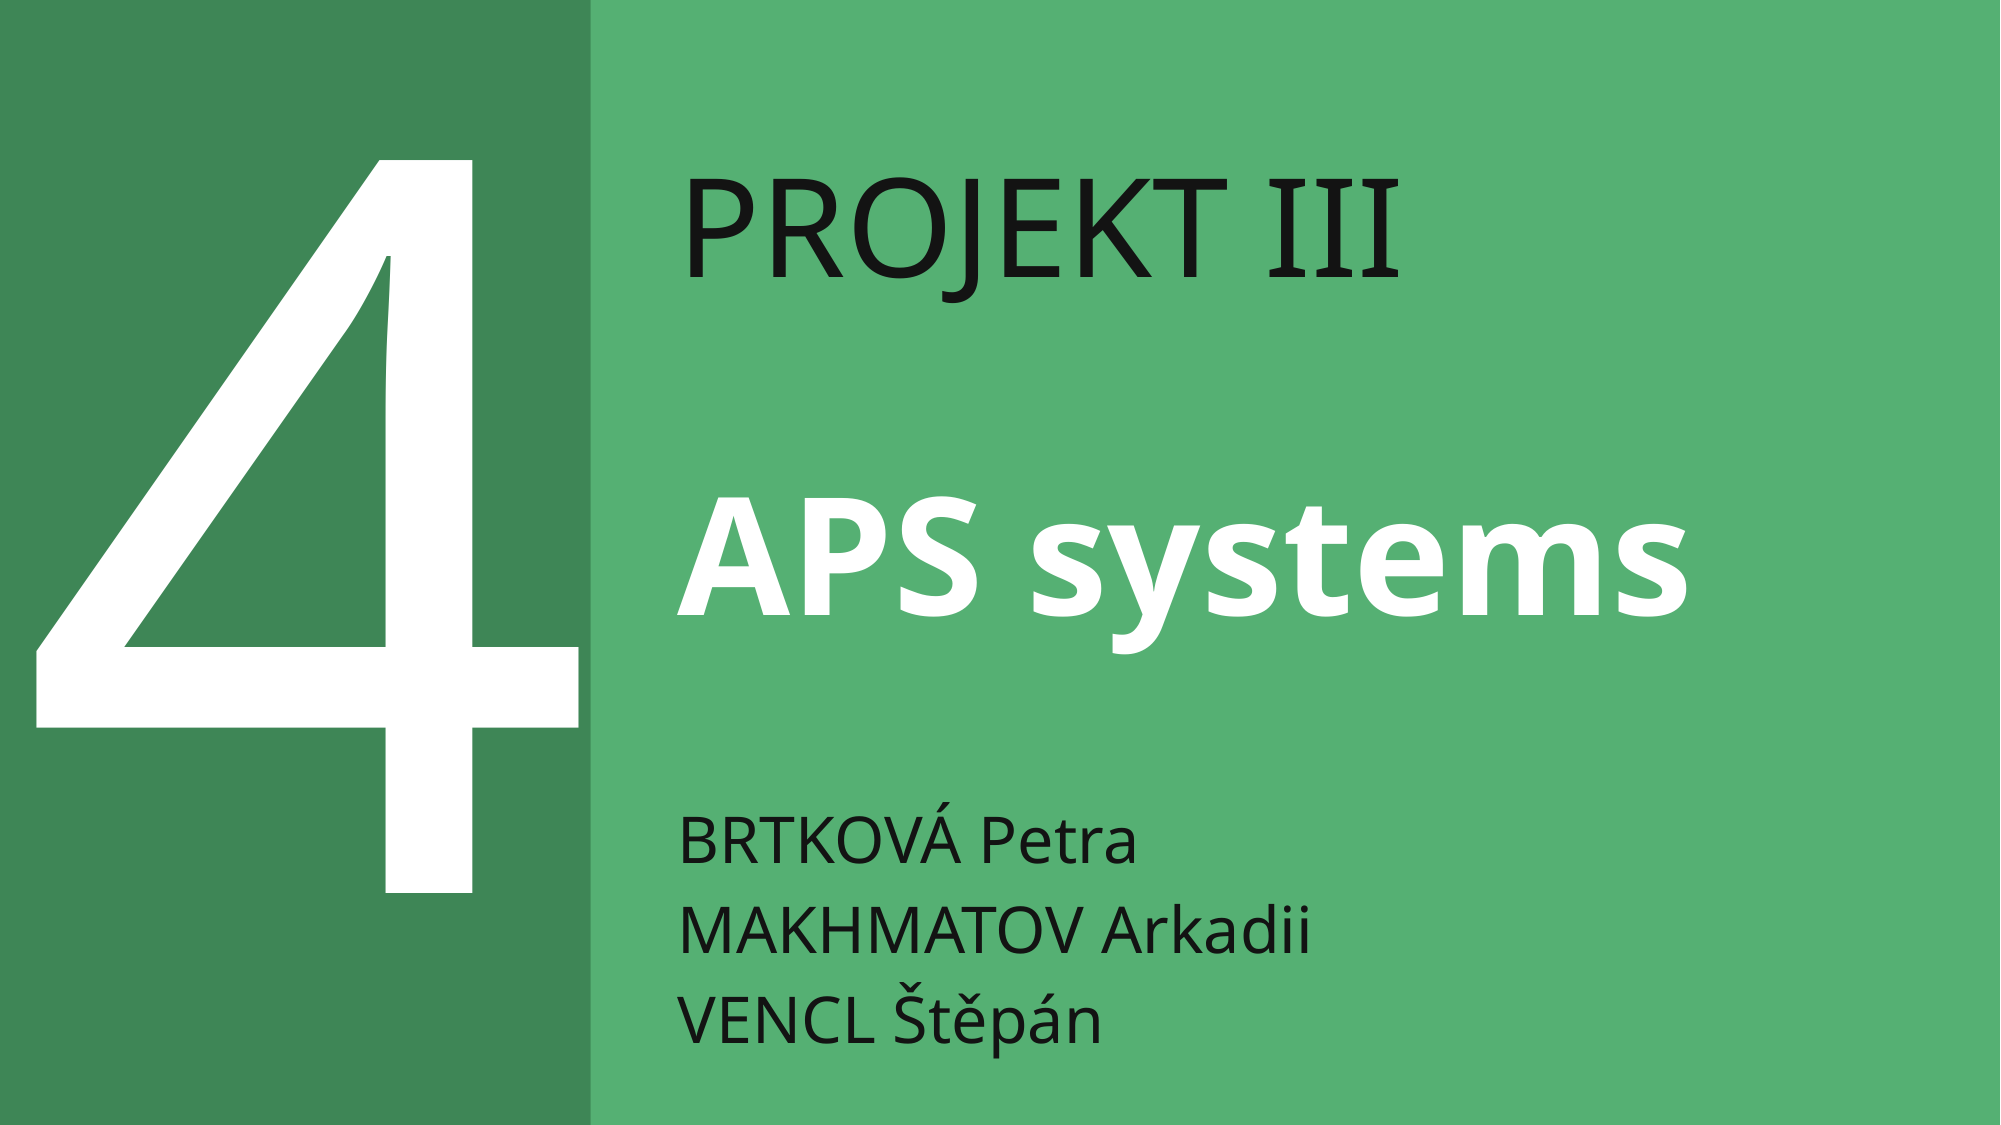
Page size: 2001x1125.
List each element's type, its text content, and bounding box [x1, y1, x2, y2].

title PROJEKT III [662, 59, 1863, 406]
list 4 [0, 0, 591, 1125]
list BRTKOVÁ Petra MAKHMATOV Arkadii VENCL Štěpán [662, 800, 1863, 1066]
list APS systems [662, 406, 1863, 718]
